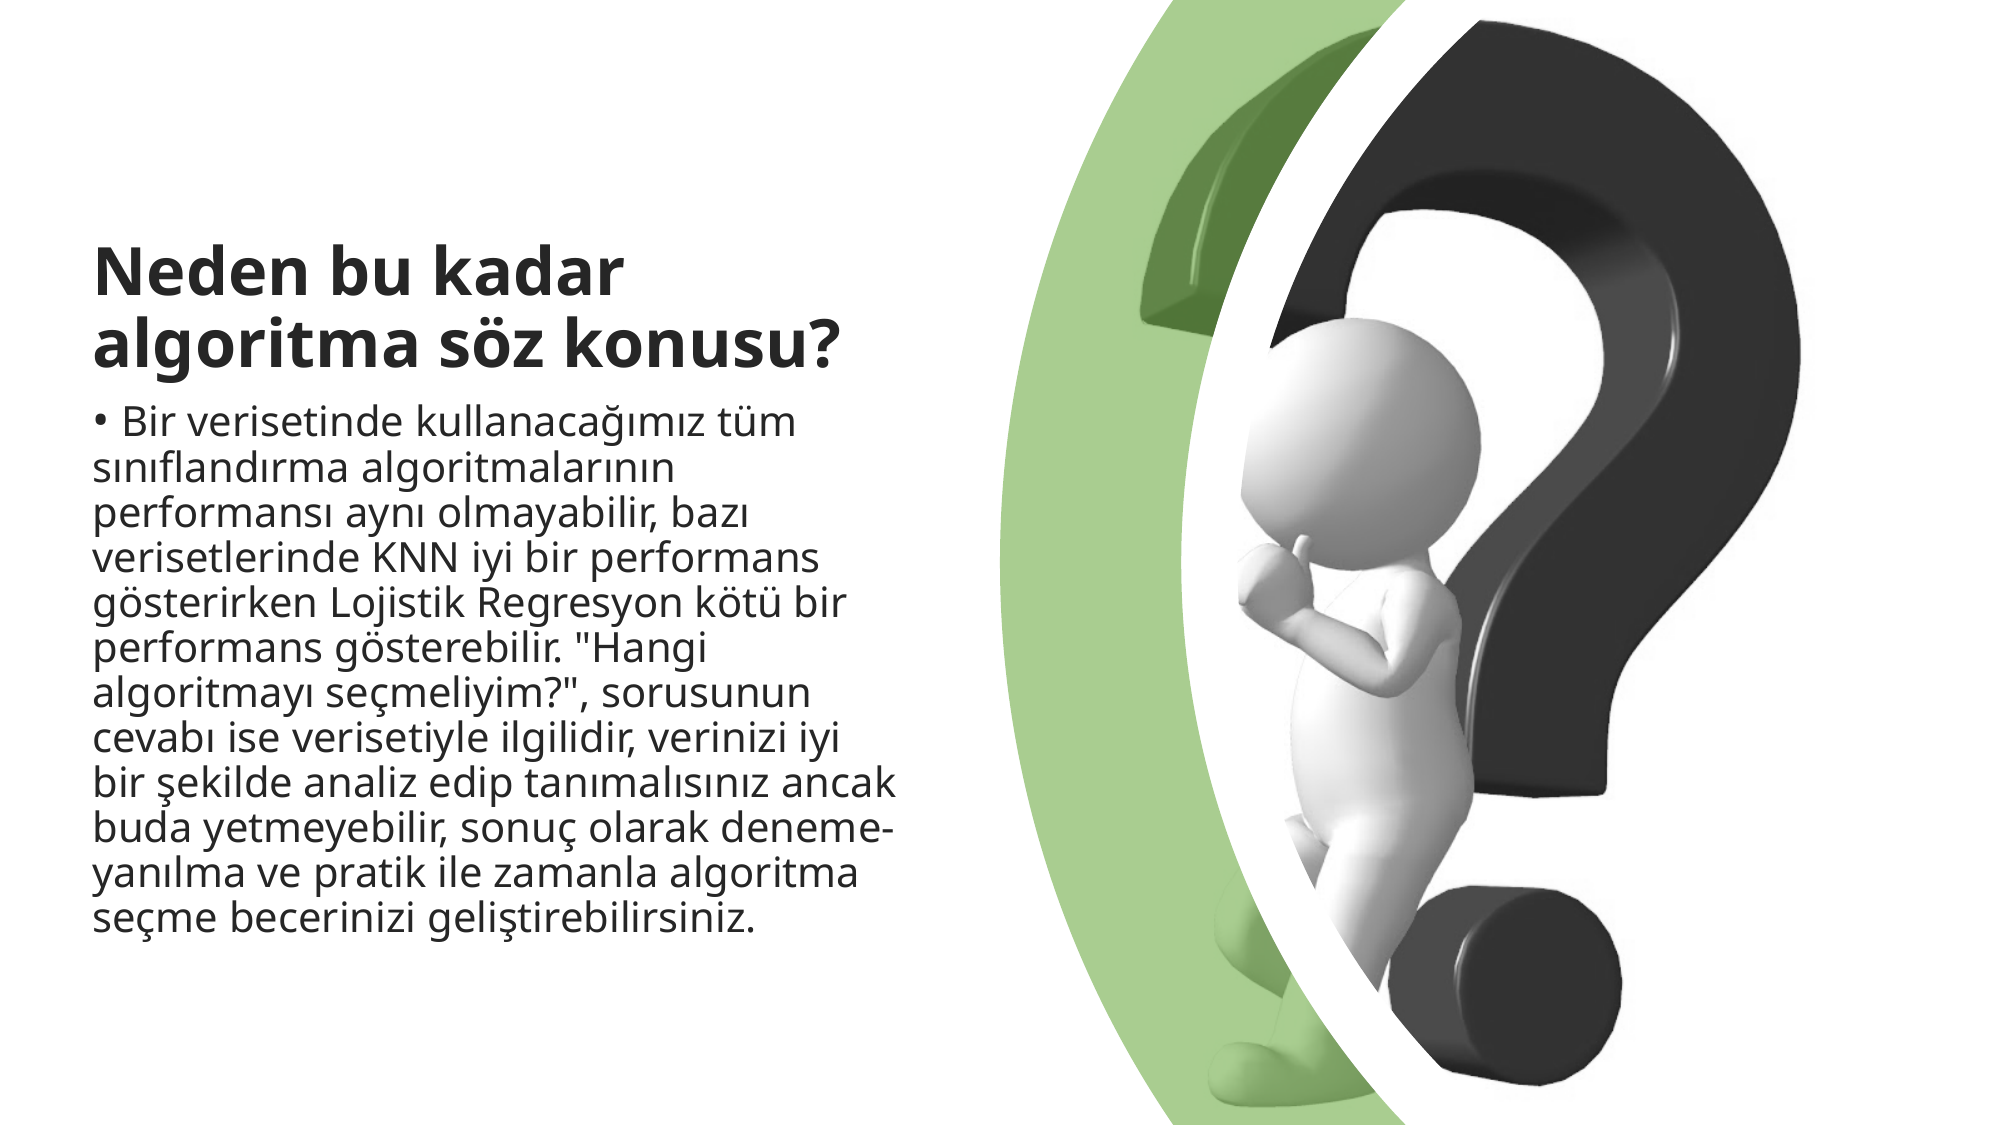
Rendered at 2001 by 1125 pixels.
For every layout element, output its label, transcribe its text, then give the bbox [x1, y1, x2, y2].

picture [999, 0, 2000, 1125]
list • Bir verisetinde kullanacağımız tüm sınıflandırma algoritmalarının performansı aynı olmayabilir, bazı verisetlerinde KNN iyi bir performans gösterirken Lojistik Regresyon kötü bir performans gösterebilir. "Hangi algoritmayı seçmeliyim?", sorusunun cevabı ise verisetiyle ilgilidir, verinizi iyi bir şekilde analiz edip tanımalısınız ancak buda yetmeyebilir, sonuç olarak deneme-yanılma ve pratik ile zamanla algoritma seçme becerinizi geliştirebilirsiniz. [77, 389, 912, 1033]
title Neden bu kadar algoritma söz konusu? [77, 217, 912, 389]
text_box [0, 0, 999, 1125]
